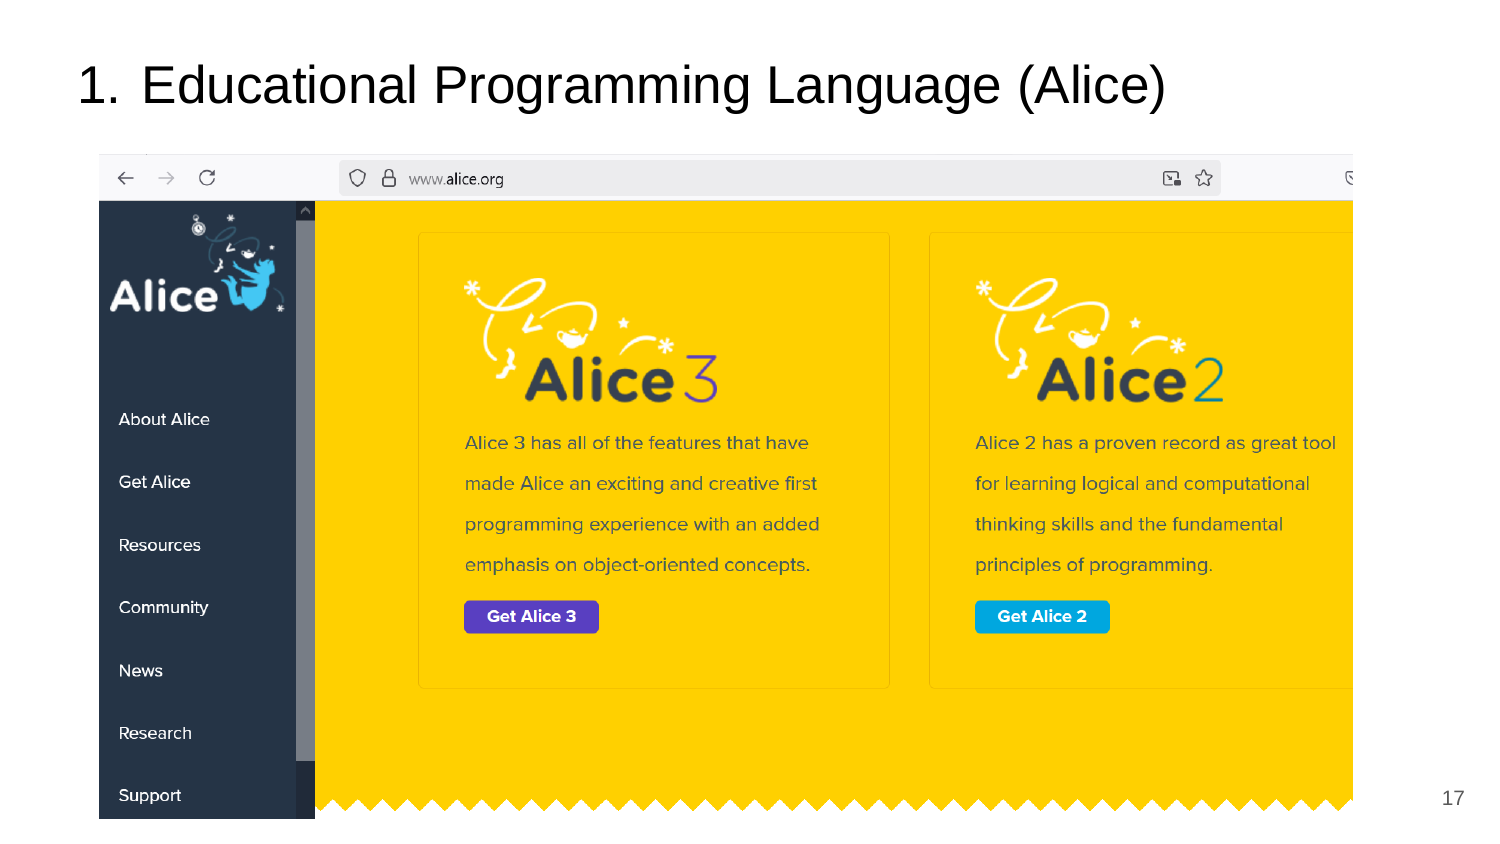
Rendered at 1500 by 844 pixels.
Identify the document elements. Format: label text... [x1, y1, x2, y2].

slide_number ‹#› [1389, 764, 1480, 830]
picture [99, 154, 1353, 819]
title Educational Programming Language (Alice) [51, 35, 1449, 130]
